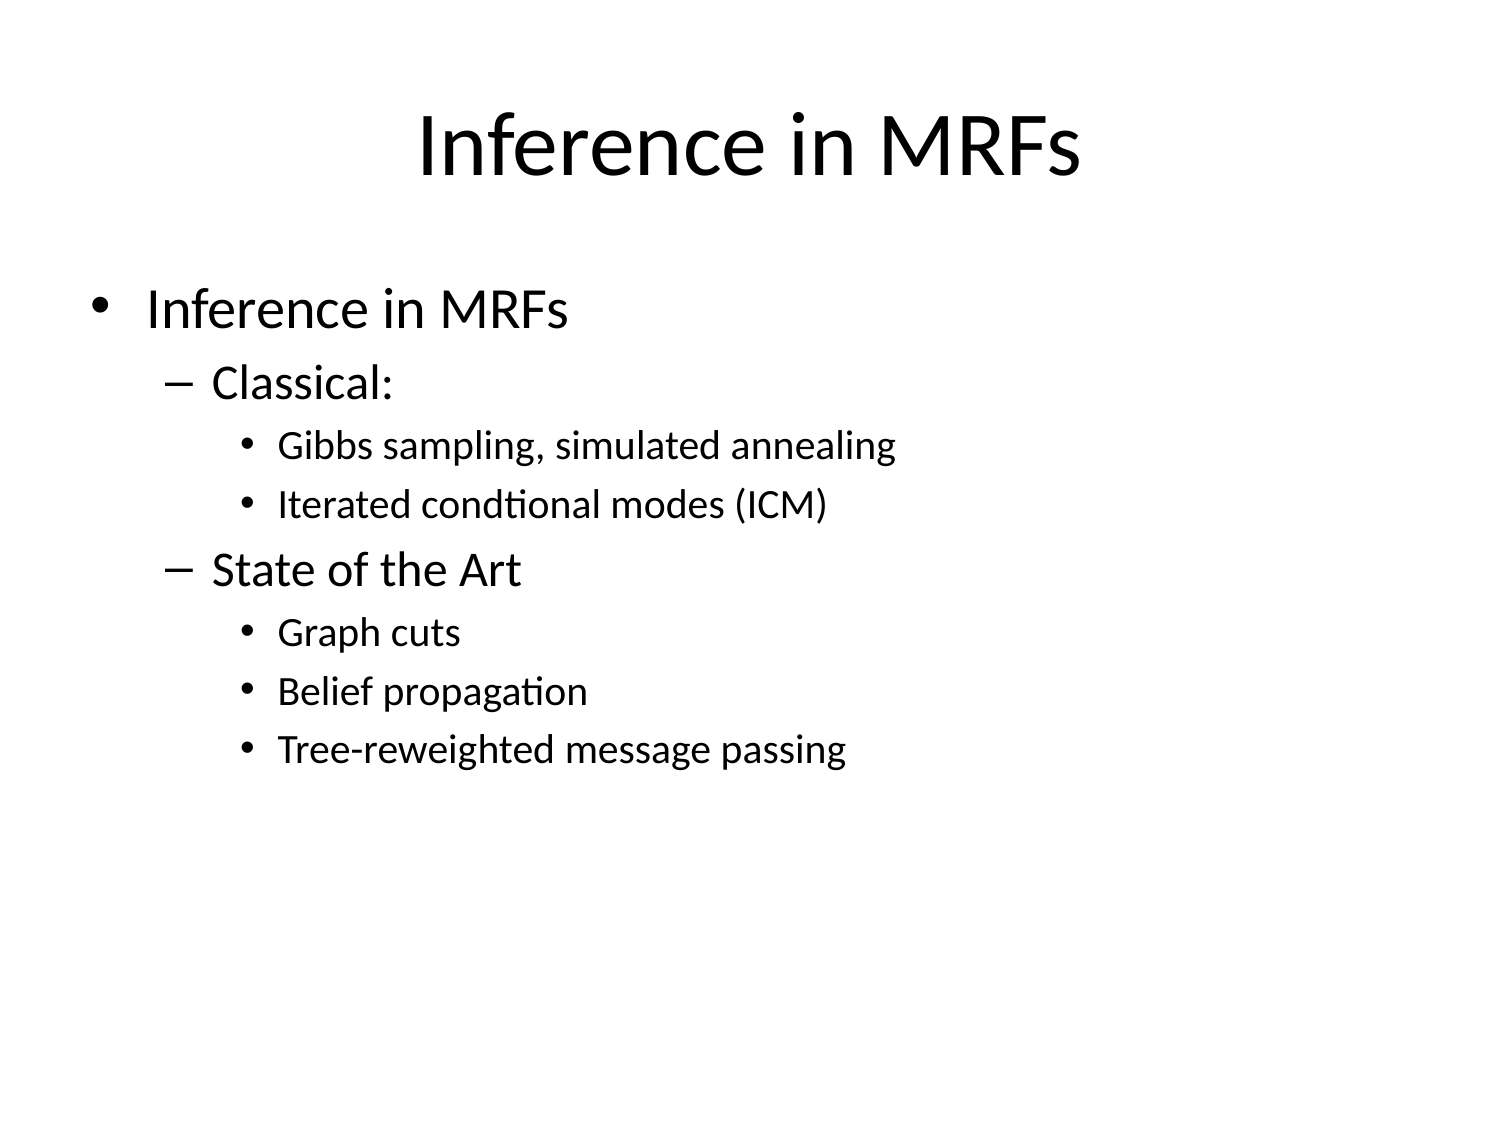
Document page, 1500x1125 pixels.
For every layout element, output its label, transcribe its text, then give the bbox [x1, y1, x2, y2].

list Inference in MRFs Classical: Gibbs sampling, simulated annealing Iterated condtional modes (ICM) State of the Art Graph cuts Belief propagation Tree-reweighted message passing [75, 262, 1425, 882]
title Inference in MRFs [75, 45, 1425, 233]
